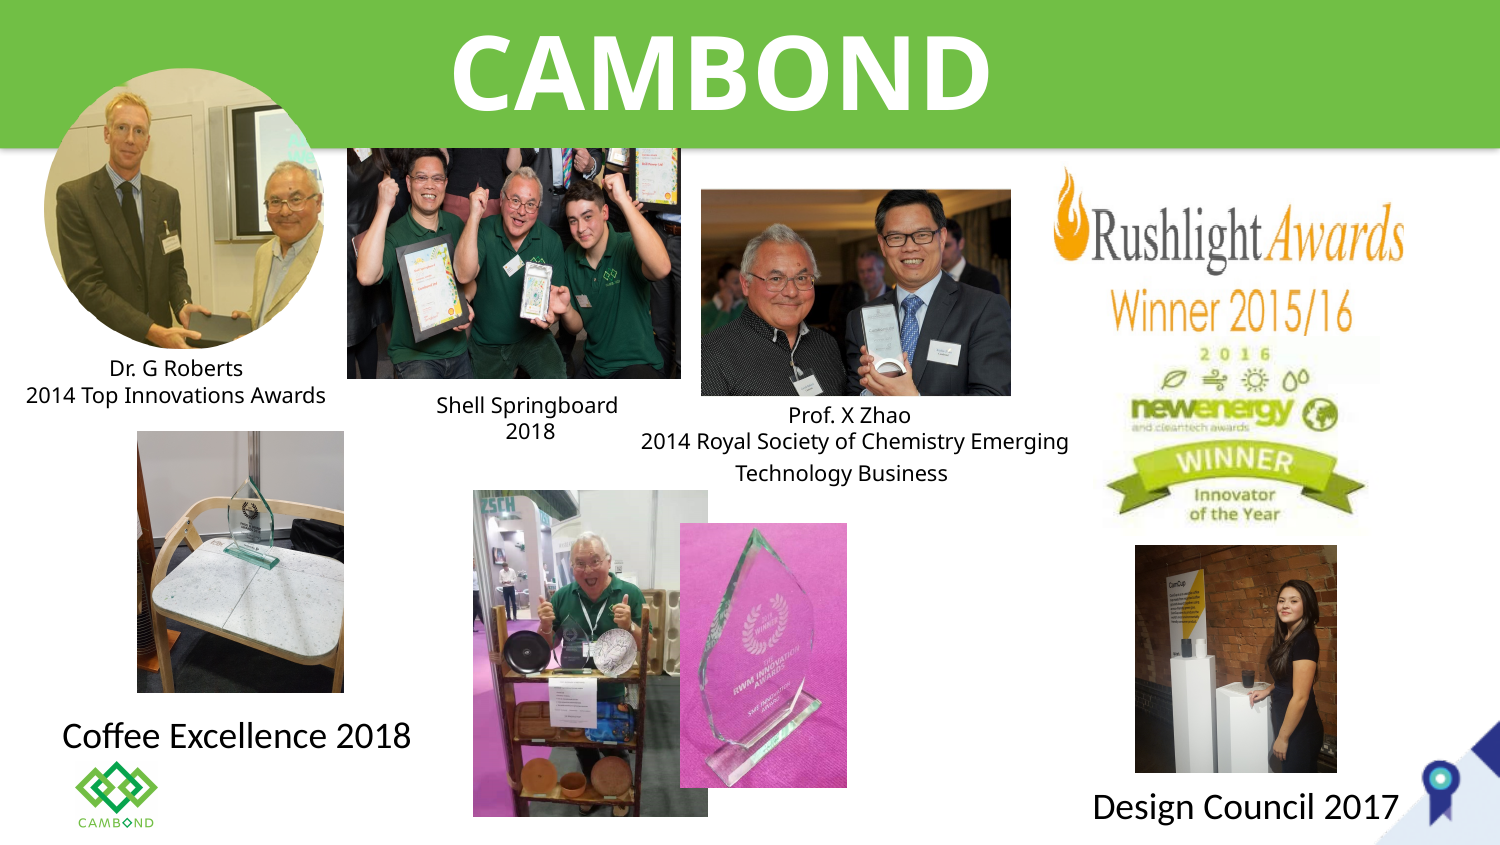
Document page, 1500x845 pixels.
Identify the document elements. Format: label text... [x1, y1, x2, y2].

picture [43, 68, 324, 349]
picture [347, 148, 681, 379]
picture [75, 763, 158, 828]
text_box Prof. X Zhao 2014 Royal Society of Chemistry Emerging Technology Business [640, 394, 1082, 494]
text_box Shell Springboard 2018 [421, 388, 640, 496]
picture [472, 490, 847, 817]
text_box CAMBOND [442, 0, 1002, 137]
text_box Dr. G Roberts 2014 Top Innovations Awards [0, 348, 421, 440]
picture [1135, 545, 1337, 773]
text_box Coffee Excellence 2018 [47, 703, 434, 763]
picture [1361, 695, 1500, 845]
text_box Design Council 2017 [1077, 774, 1415, 835]
picture [701, 188, 1012, 398]
picture [137, 430, 344, 693]
picture [1053, 161, 1404, 536]
